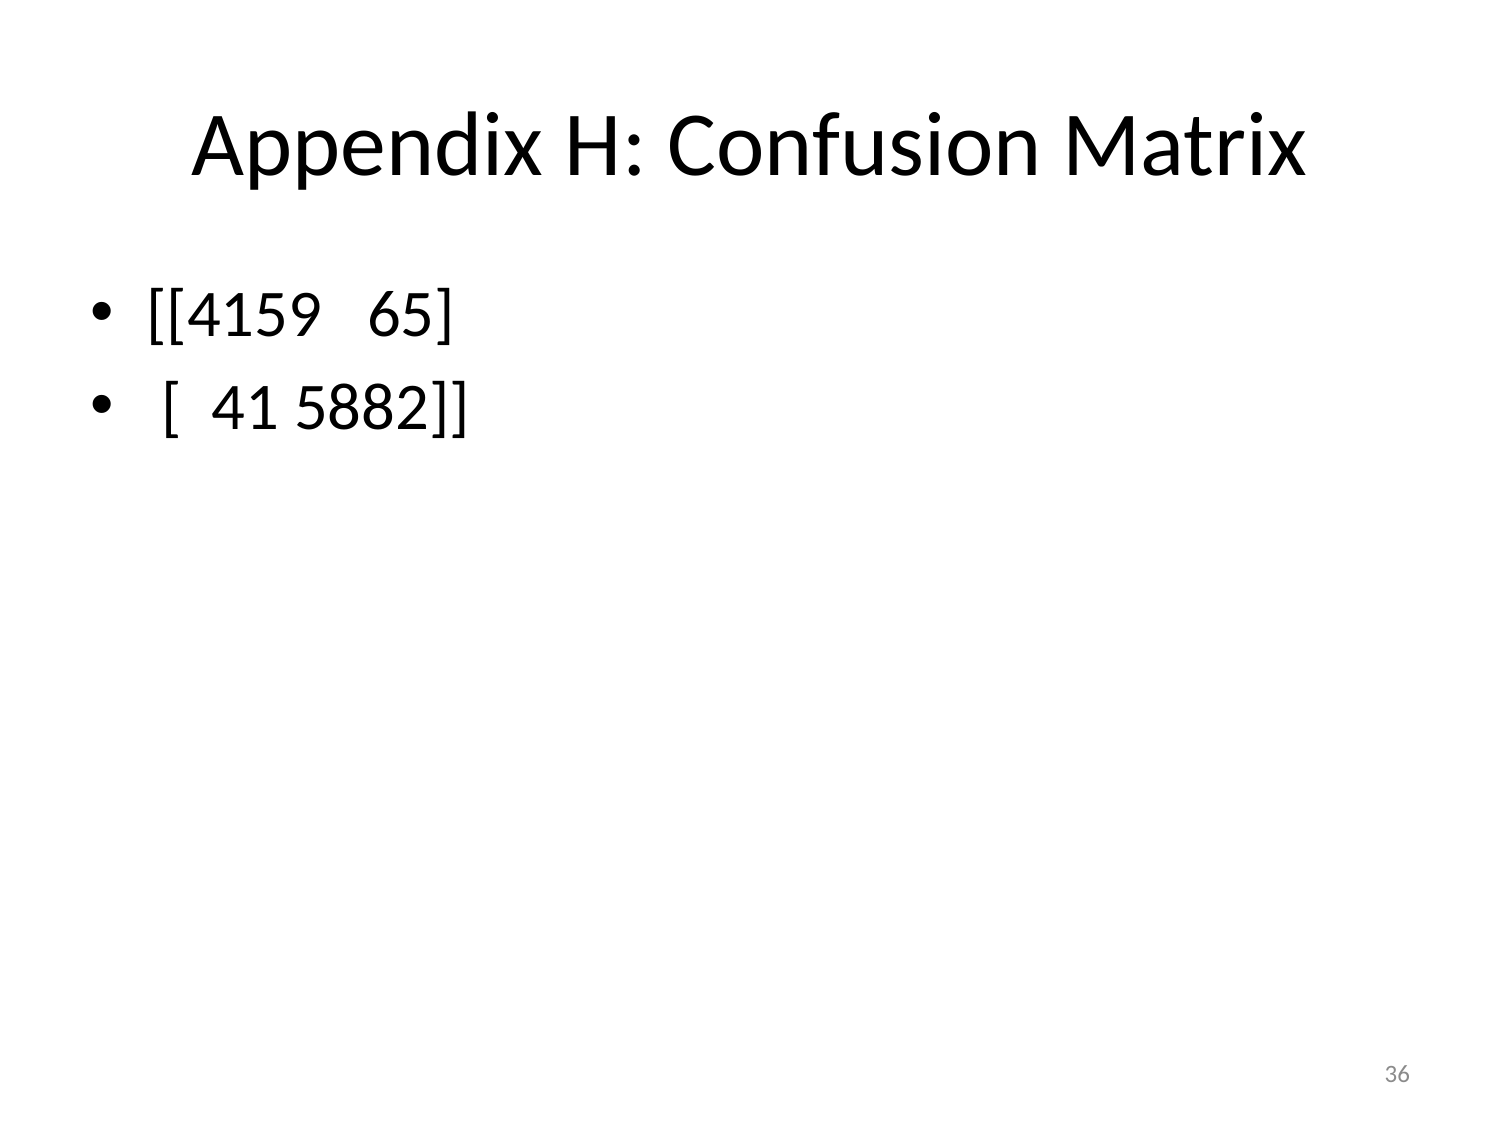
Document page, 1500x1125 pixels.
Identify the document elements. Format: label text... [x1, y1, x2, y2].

list [[4159 65] [ 41 5882]] [75, 262, 1425, 1005]
title Appendix H: Confusion Matrix [75, 45, 1425, 233]
slide_number 36 [1074, 1042, 1425, 1103]
